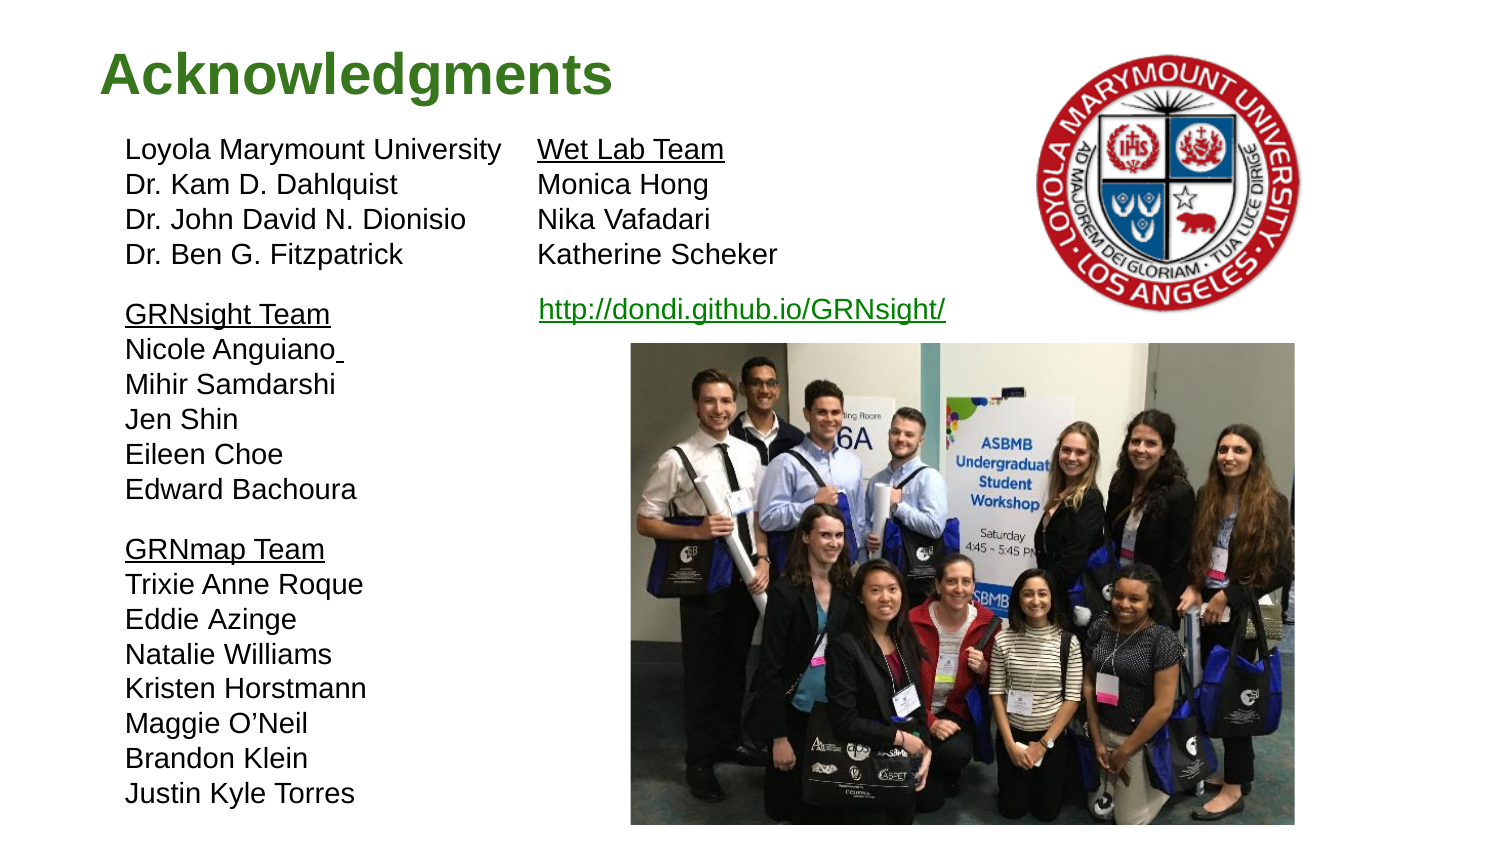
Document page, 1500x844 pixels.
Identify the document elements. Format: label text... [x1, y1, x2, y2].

picture [1025, 46, 1310, 322]
text_box http://dondi.github.io/GRNsight/ [523, 282, 961, 333]
list Loyola Marymount University Dr. Kam D. Dahlquist Dr. John David N. Dionisio Dr. Ben G. Fitzpatrick GRNsight Team Nicole Anguiano Mihir Samdarshi Jen Shin Eileen Choe Edward Bachoura GRNmap Team Trixie Anne Roque Eddie Azinge Natalie Williams Kristen Horstmann Maggie O’Neil Brandon Klein Justin Kyle Torres [109, 115, 523, 740]
picture [630, 342, 1295, 825]
title Acknowledgments [84, 21, 1483, 116]
list Wet Lab Team Monica Hong Nika Vafadari Katherine Scheker [522, 115, 935, 322]
